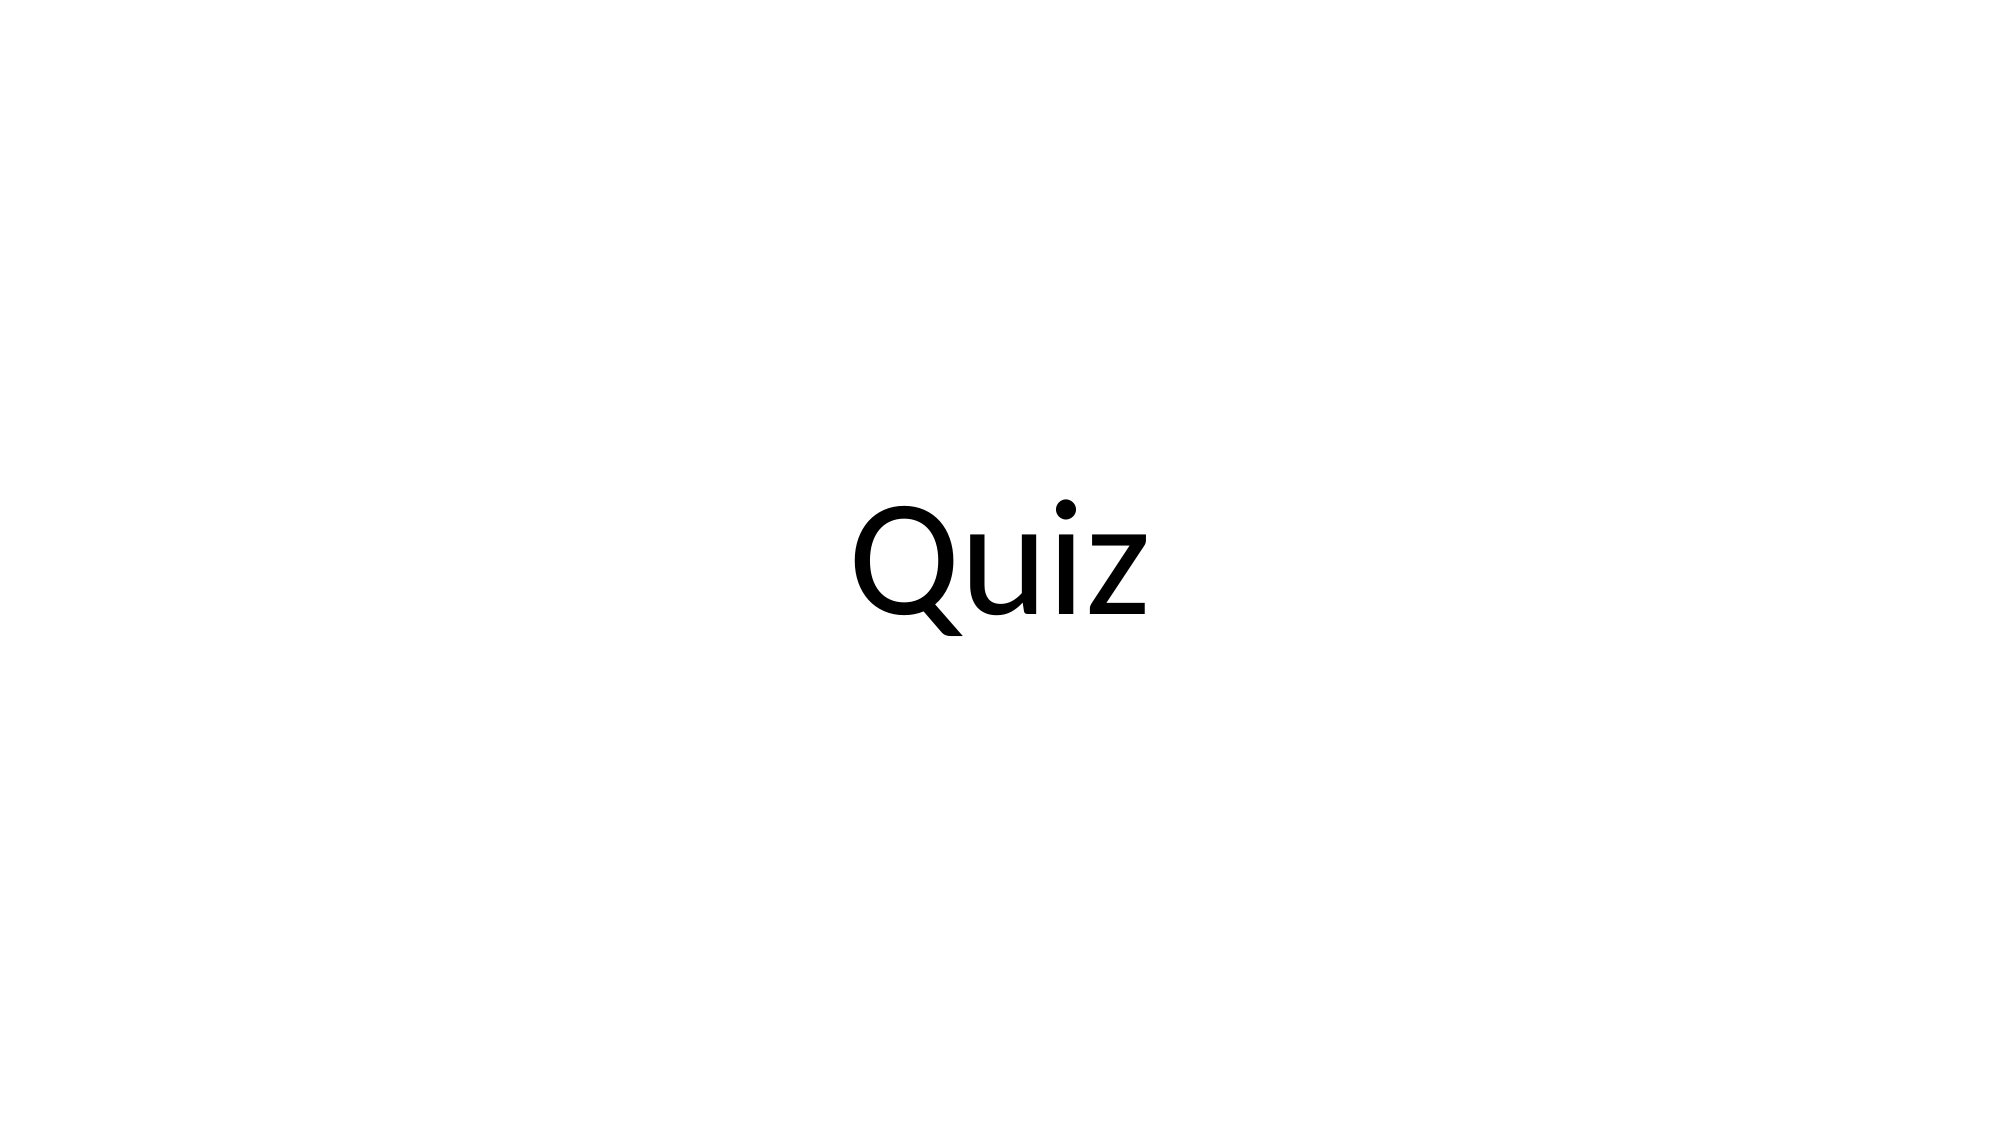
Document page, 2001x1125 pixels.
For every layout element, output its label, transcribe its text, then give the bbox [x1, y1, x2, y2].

list Quiz [137, 463, 1863, 662]
